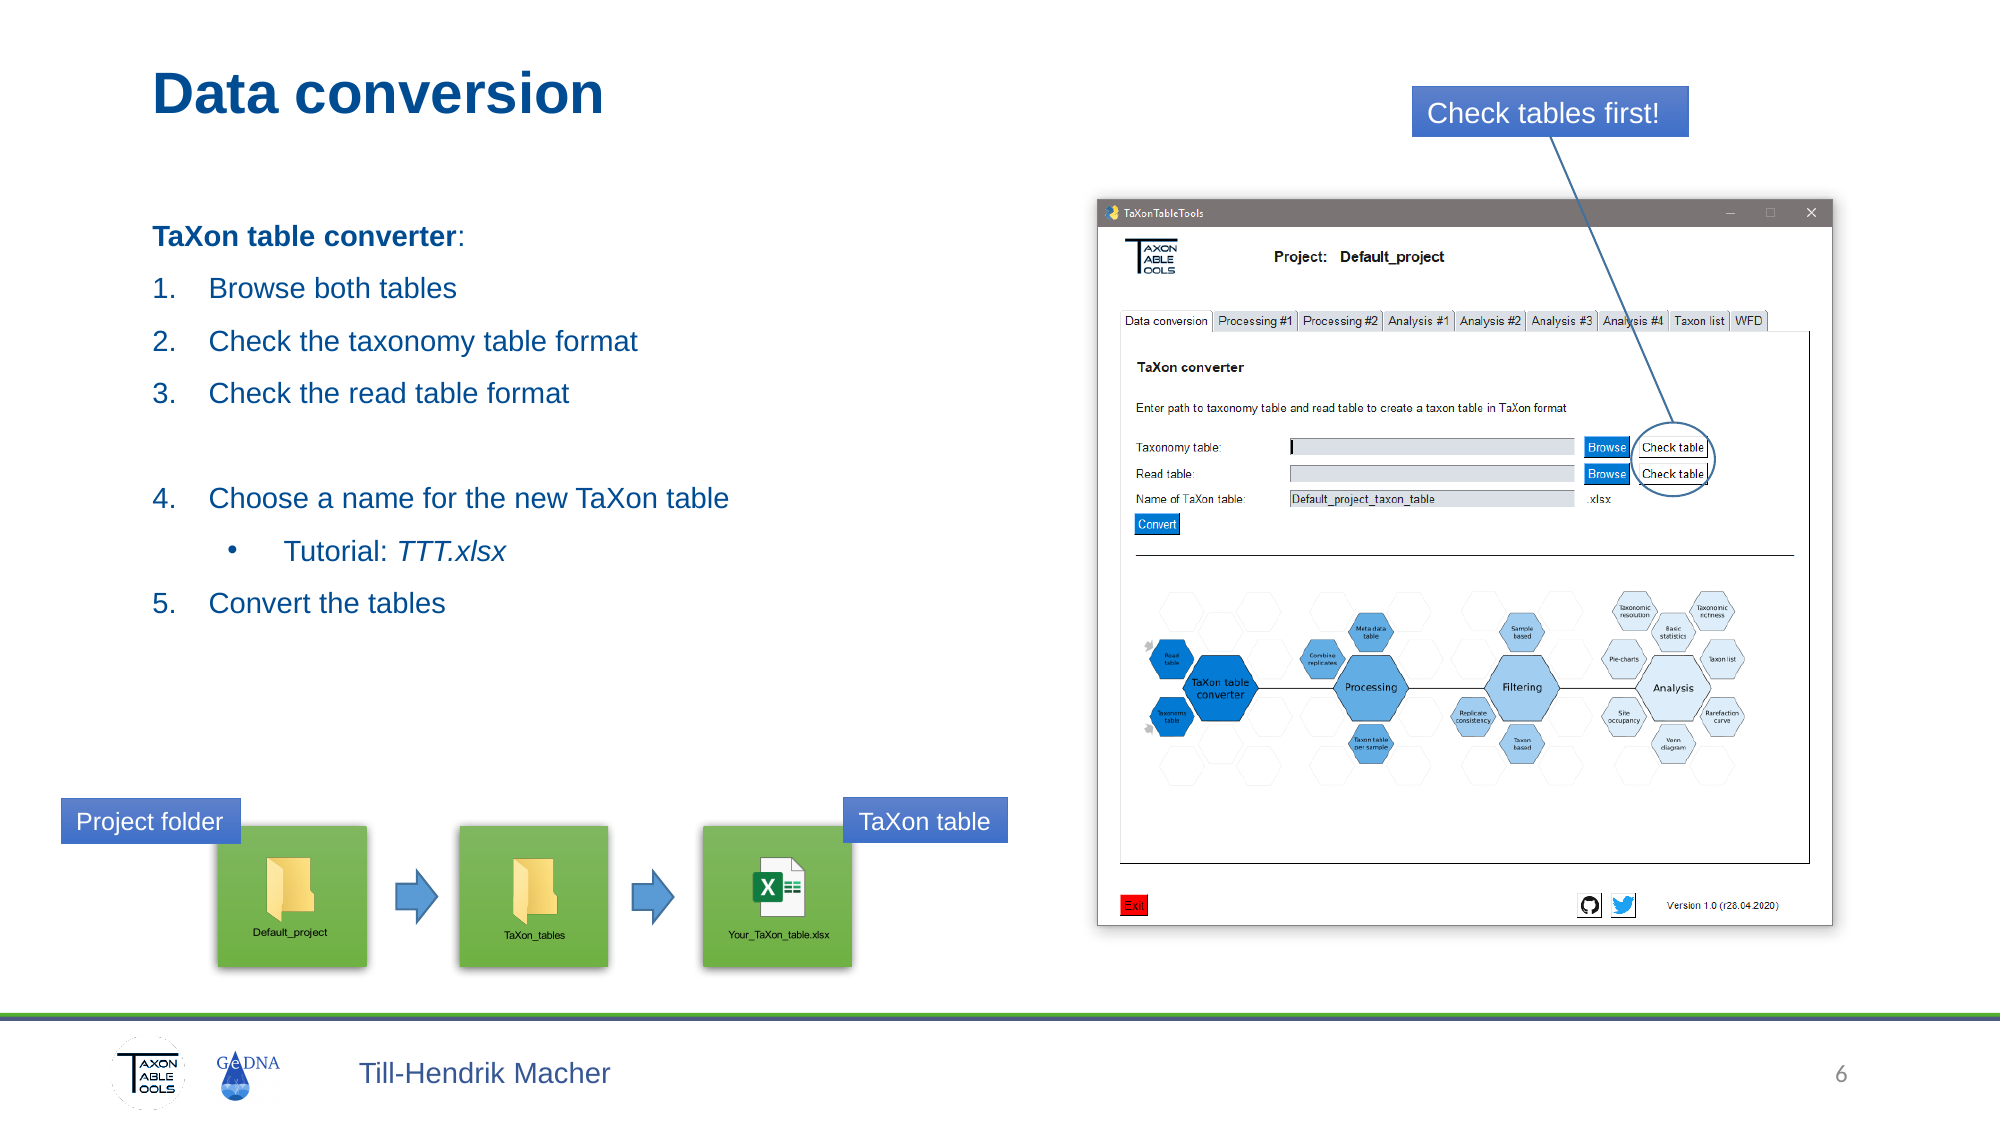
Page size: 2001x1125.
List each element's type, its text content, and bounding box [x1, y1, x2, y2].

text_box Data conversion [137, 0, 809, 189]
text_box [703, 826, 852, 967]
picture [1075, 179, 1863, 946]
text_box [110, 1035, 635, 1110]
text_box TaXon table [843, 797, 1008, 843]
text_box TaXon table converter: Browse both tables Check the taxonomy table format Check the read table format Choose a name for the new TaXon table Tutorial: TTT.xlsx Convert the tables [137, 192, 908, 774]
text_box [459, 826, 609, 967]
picture [496, 857, 569, 942]
text_box [395, 867, 439, 926]
text_box Check tables first! [1412, 86, 1689, 137]
text_box [631, 868, 675, 926]
text_box 6 [1412, 1042, 1863, 1103]
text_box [218, 826, 367, 967]
picture [718, 855, 837, 943]
text_box Project folder [61, 798, 241, 844]
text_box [1550, 137, 1674, 423]
